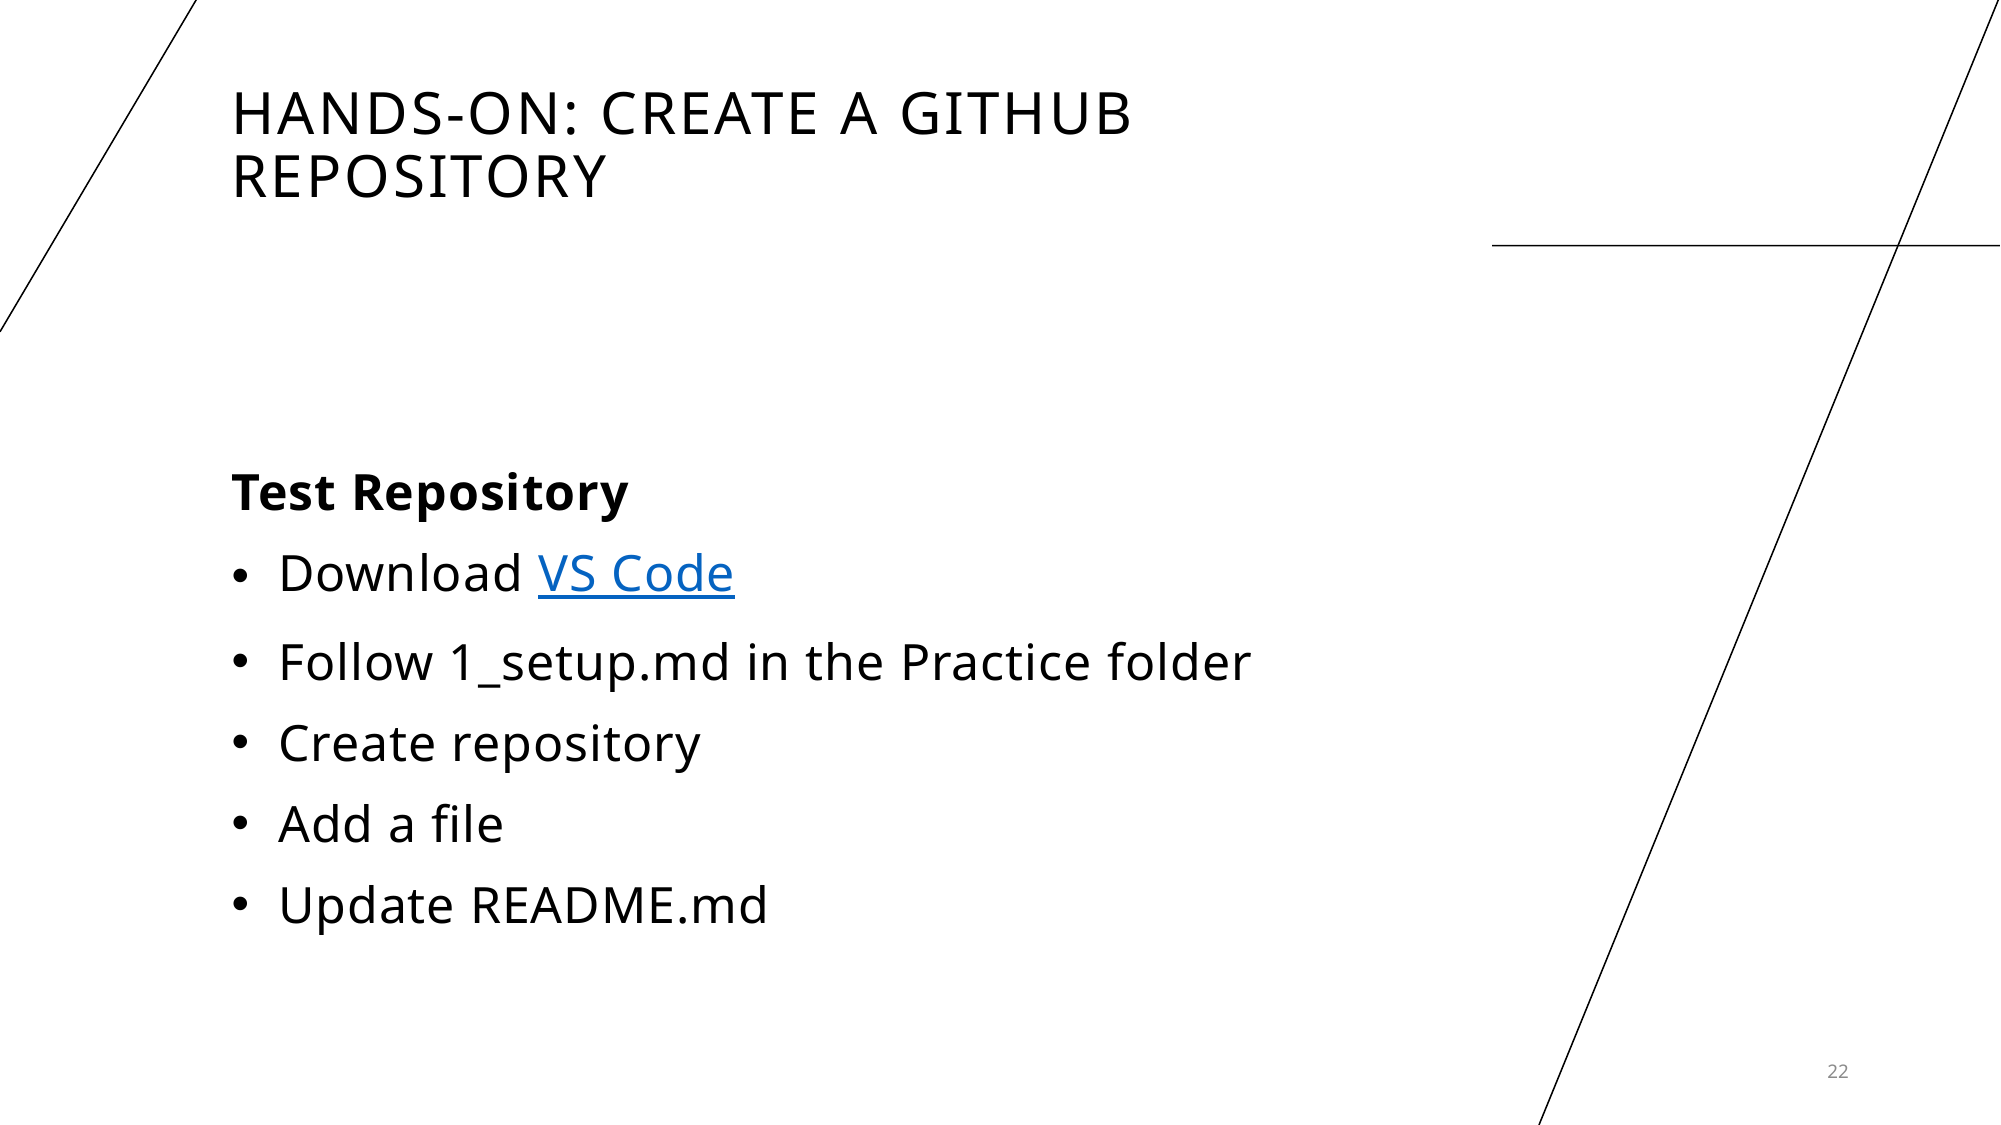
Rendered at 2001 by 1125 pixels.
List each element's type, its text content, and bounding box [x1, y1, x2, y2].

list Test Repository Download VS Code Follow 1_setup.md in the Practice folder Create repository Add a file Update README.md [216, 453, 1413, 1013]
title Hands-ON: Create a GitHub Repository [216, 43, 1505, 218]
slide_number 22 [1701, 1042, 1864, 1103]
